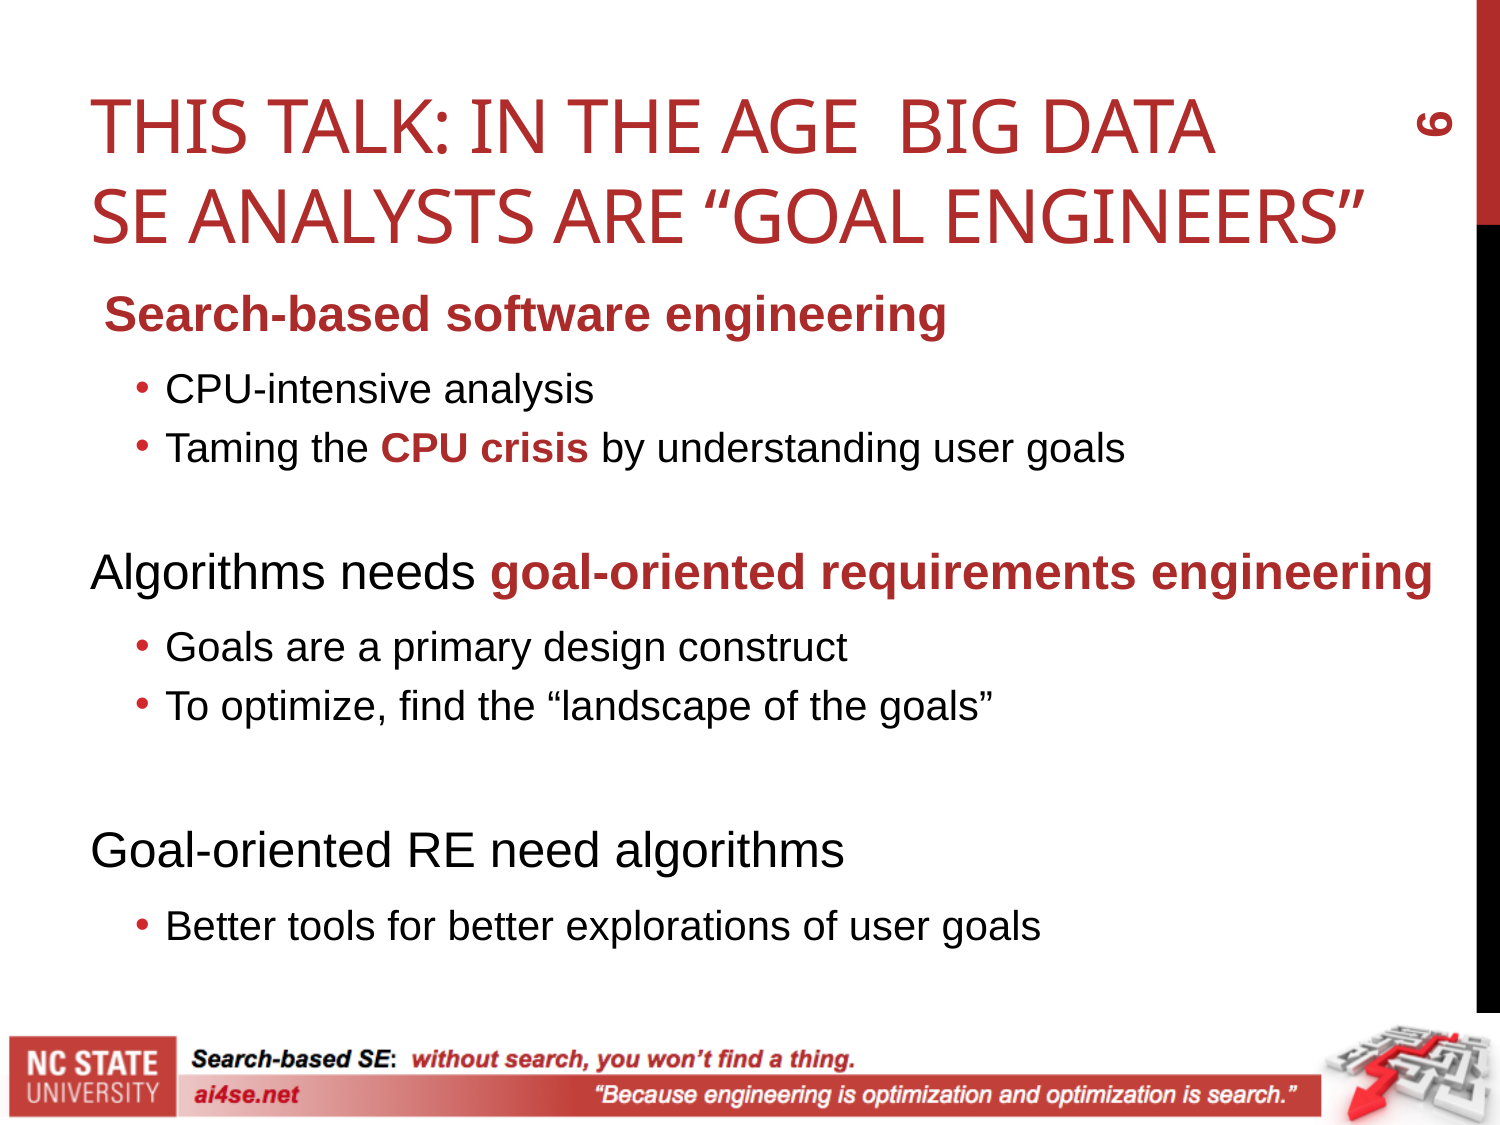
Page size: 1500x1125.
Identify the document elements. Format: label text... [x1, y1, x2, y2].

picture [0, 1013, 1500, 1125]
slide_number 6 [1401, 0, 1462, 154]
title This talk: in the age Big Data SE analysts are “goal engineers” [75, 40, 1402, 266]
list Search-based software engineering CPU-intensive analysis Taming the CPU crisis by understanding user goals Algorithms needs goal-oriented requirements engineering Goals are a primary design construct To optimize, find the “landscape of the goals” Goal-oriented RE need algorithms Better tools for better explorations of user goals [75, 273, 1478, 1017]
